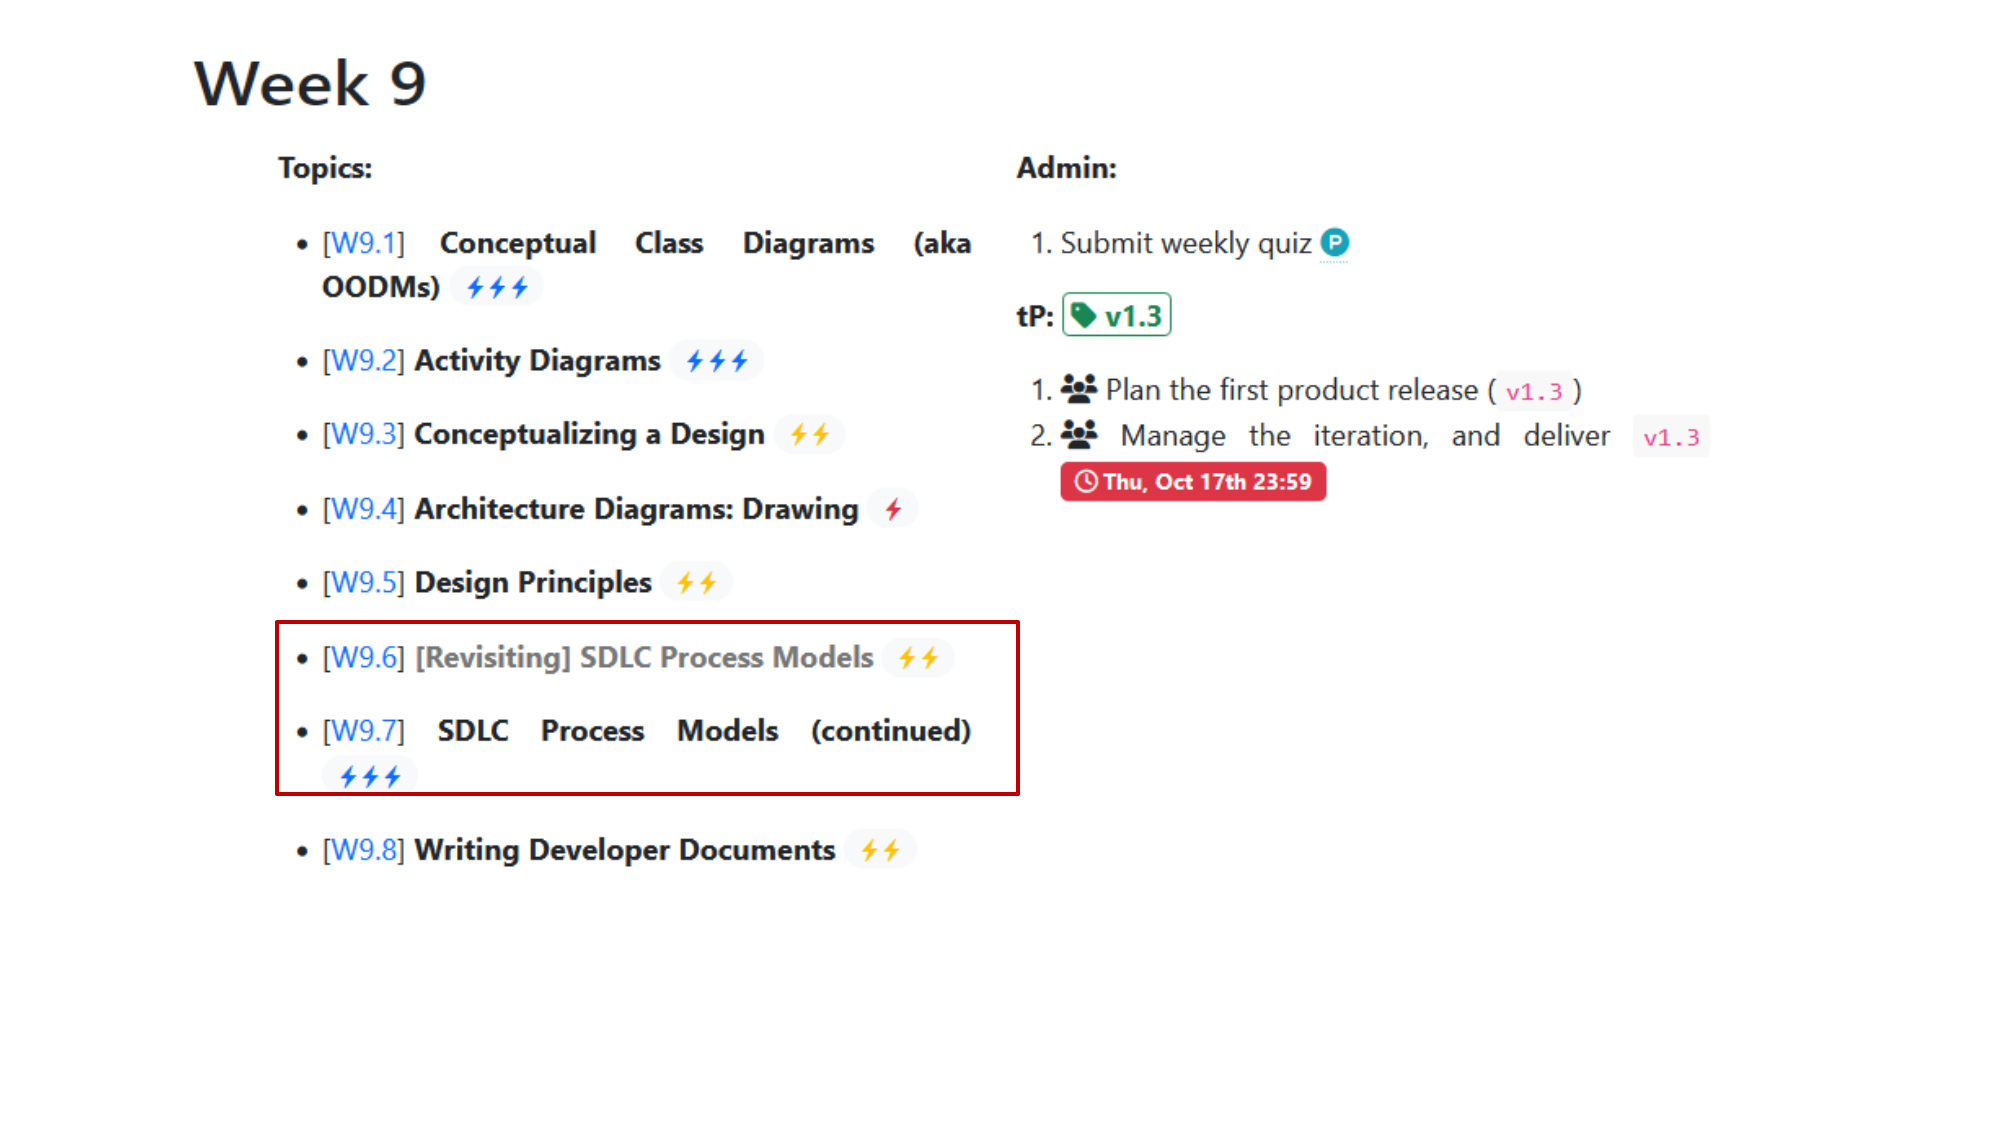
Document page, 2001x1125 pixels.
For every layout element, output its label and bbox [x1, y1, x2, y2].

text_box [275, 620, 1020, 796]
picture [167, 29, 1728, 888]
